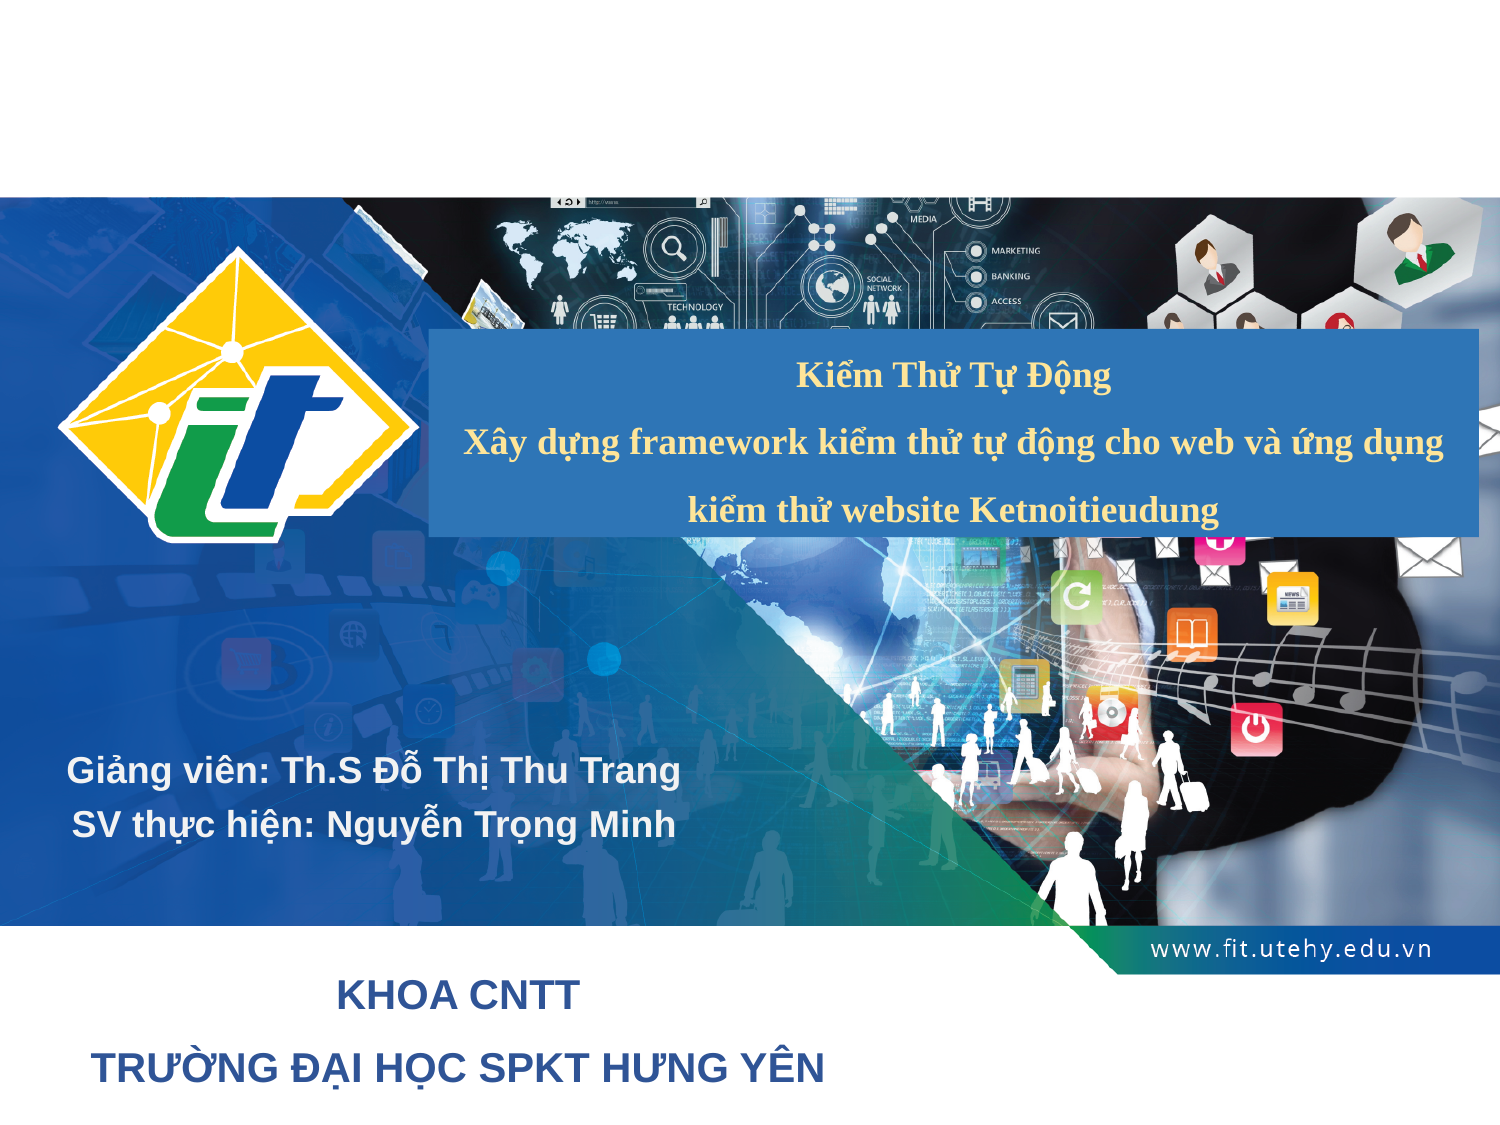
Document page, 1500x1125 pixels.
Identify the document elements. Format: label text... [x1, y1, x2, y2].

picture [0, 0, 1500, 1125]
title Kiểm Thử Tự Động Xây dựng framework kiểm thử tự động cho web và ứng dụng kiểm thử website Ketnoitieudung [428, 328, 1479, 538]
subtitle Giảng viên: Th.S Đỗ Thị Thu Trang SV thực hiện: Nguyễn Trọng Minh [0, 729, 872, 1026]
list KHOA CNTT TRƯỜNG ĐẠI HỌC SPKT HƯNG YÊN [60, 950, 856, 1102]
